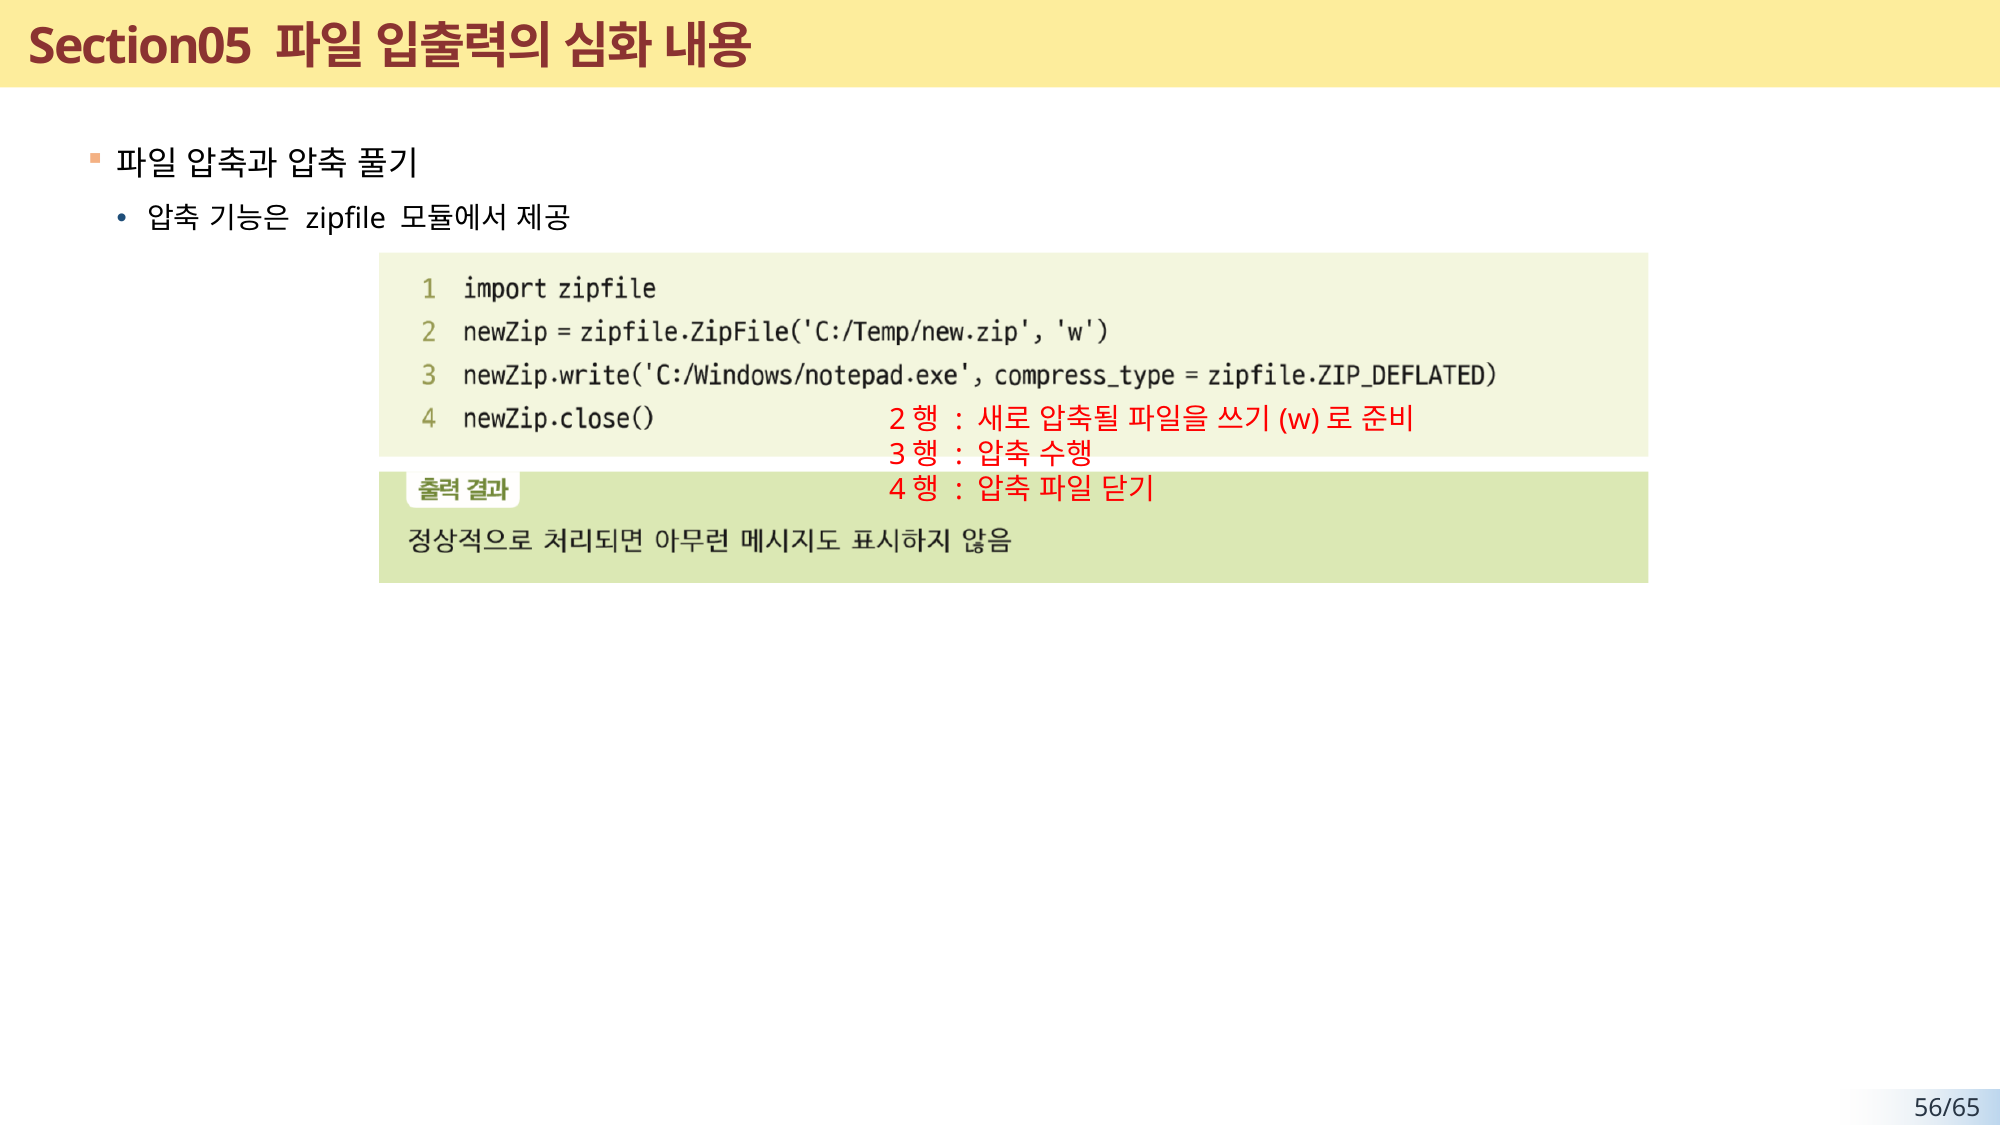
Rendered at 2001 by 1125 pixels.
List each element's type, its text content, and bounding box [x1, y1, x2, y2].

title Section05 파일 입출력의 심화 내용 [13, 8, 1717, 87]
picture [379, 252, 1650, 583]
list 파일 압축과 압축 풀기 압축 기능은 zipfile 모듈에서 제공 [13, 126, 1975, 1057]
